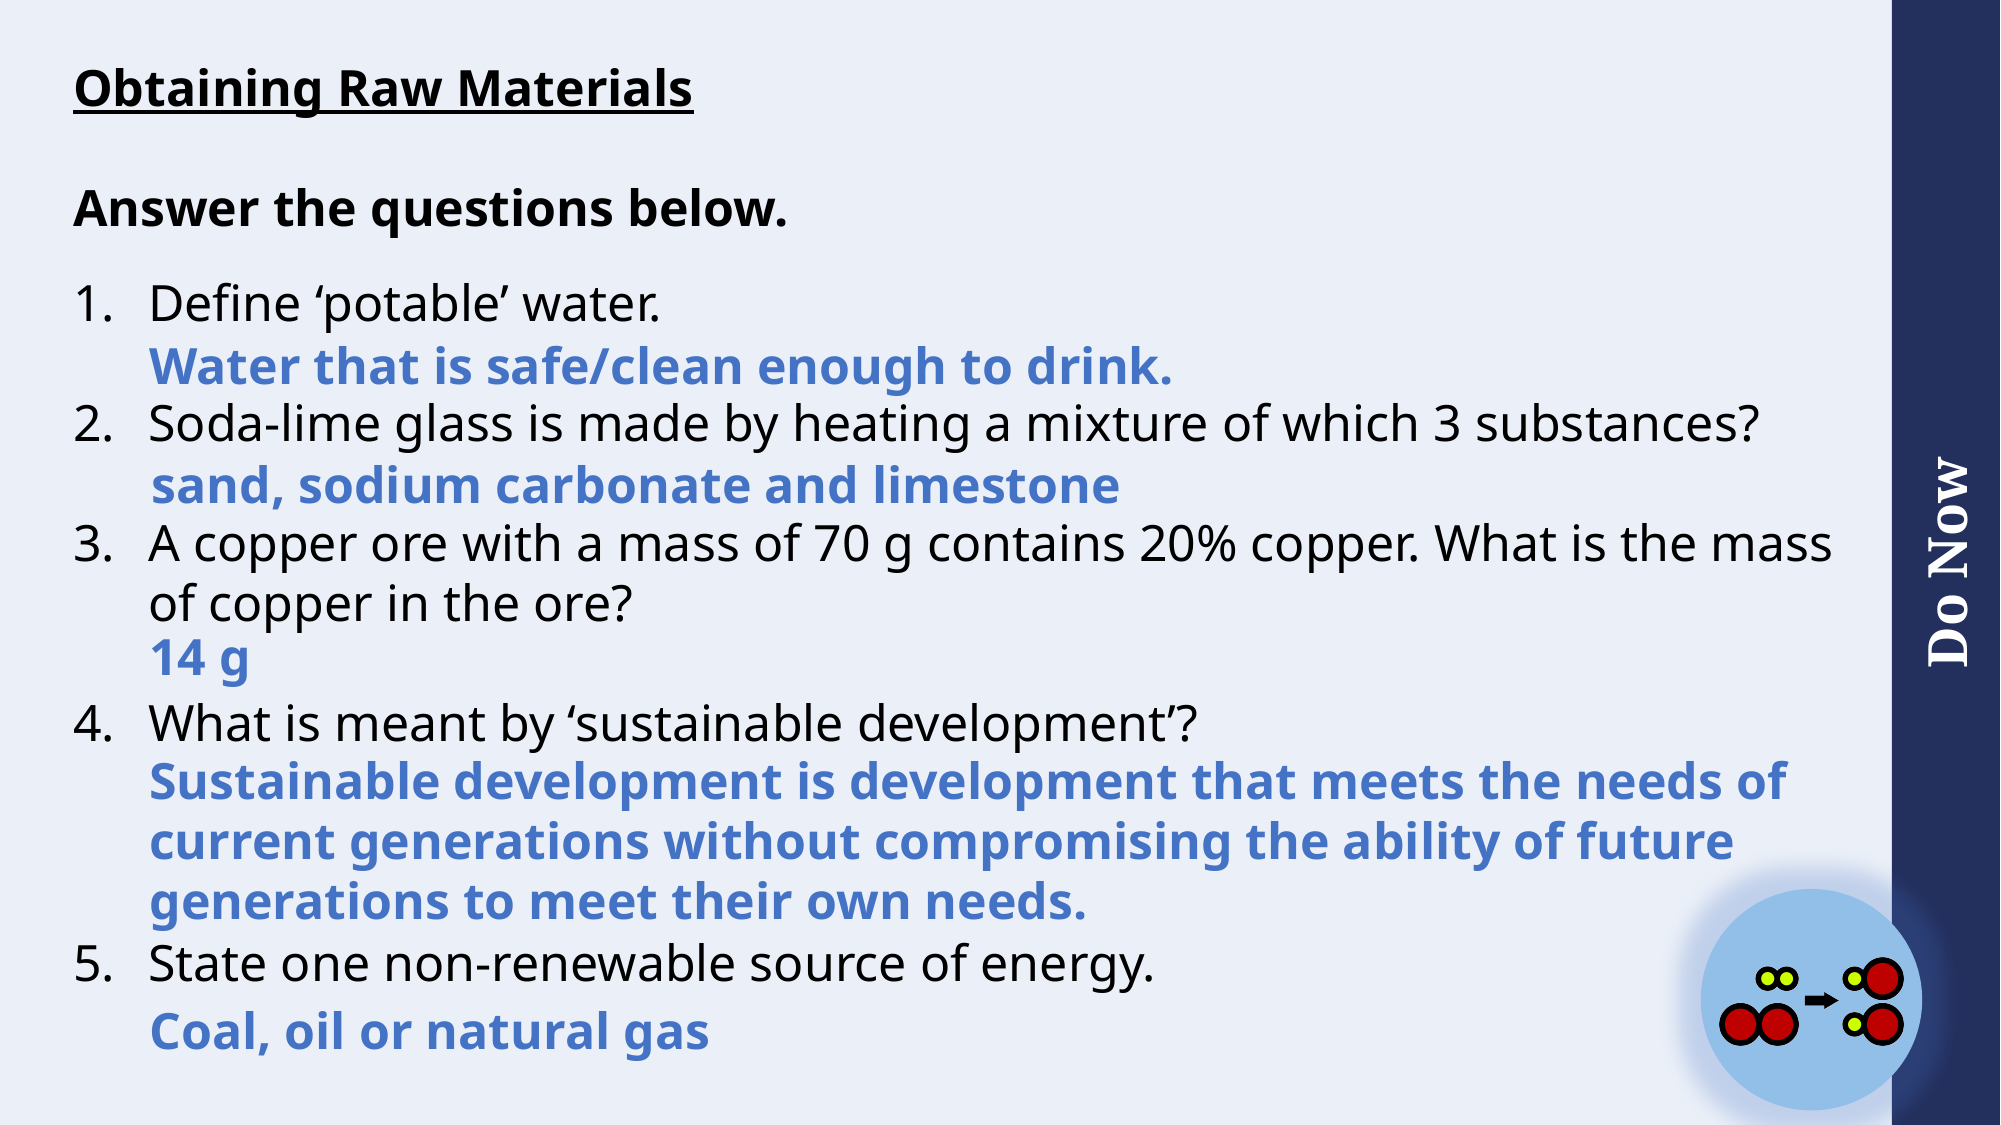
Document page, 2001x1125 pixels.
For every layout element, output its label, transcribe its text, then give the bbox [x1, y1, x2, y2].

picture [1719, 957, 1904, 1046]
text_box Sustainable development is development that meets the needs of current generations without compromising the ability of future generations to meet their own needs. [134, 741, 1883, 937]
text_box Obtaining Raw Materials Answer the questions below. Define ‘potable’ water. Soda-lime glass is made by heating a mixture of which 3 substances? A copper ore with a mass of 70 g contains 20% copper. What is the mass of copper in the ore? What is meant by ‘sustainable development’? State one non-renewable source of energy. [58, 48, 1905, 1034]
text_box Water that is safe/clean enough to drink. [134, 326, 1794, 402]
text_box sand, sodium carbonate and limestone [136, 445, 1392, 521]
text_box 14 g [134, 617, 1389, 693]
text_box Coal, oil or natural gas [134, 992, 1389, 1067]
